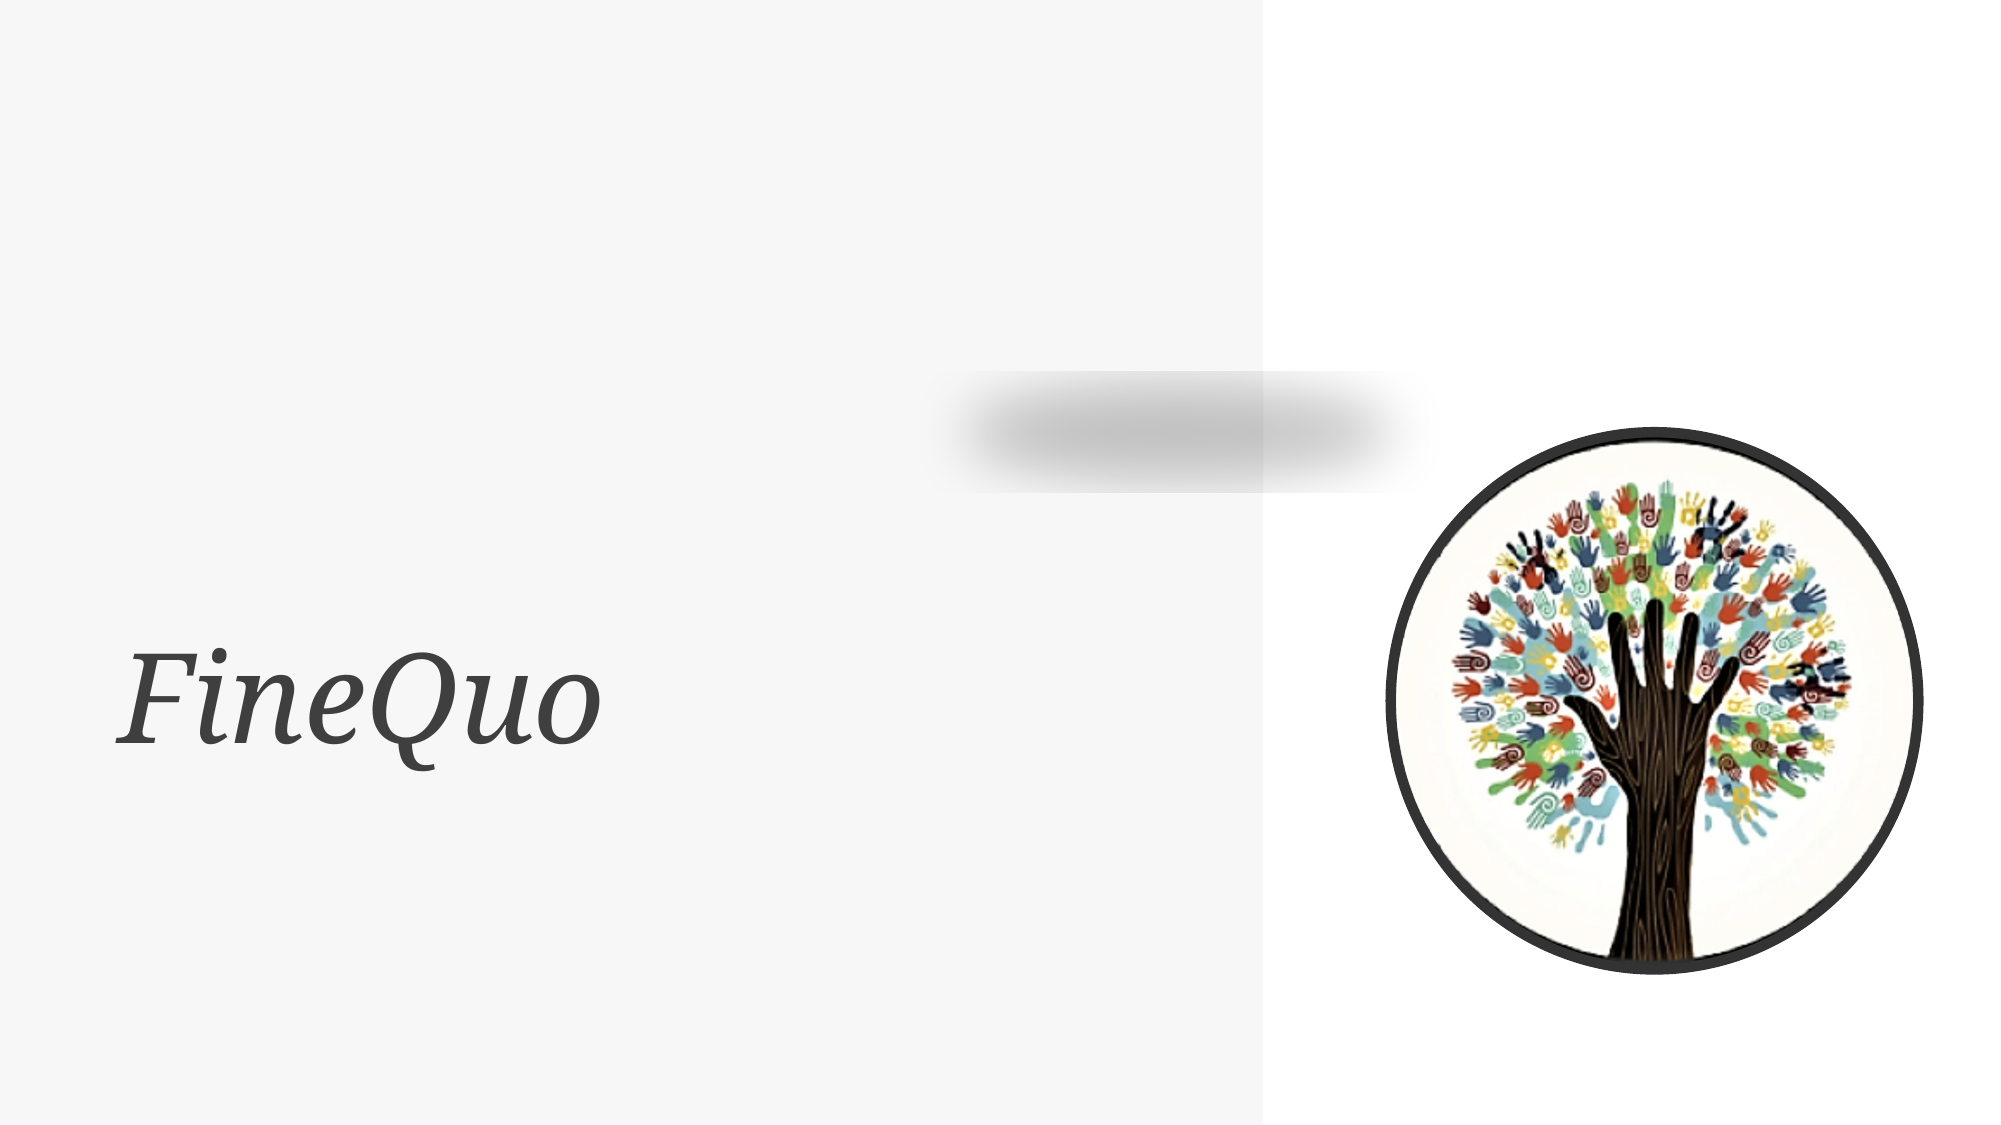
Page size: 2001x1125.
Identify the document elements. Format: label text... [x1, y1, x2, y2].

title FineQuo [0, 0, 1264, 1125]
picture [1390, 431, 1919, 970]
